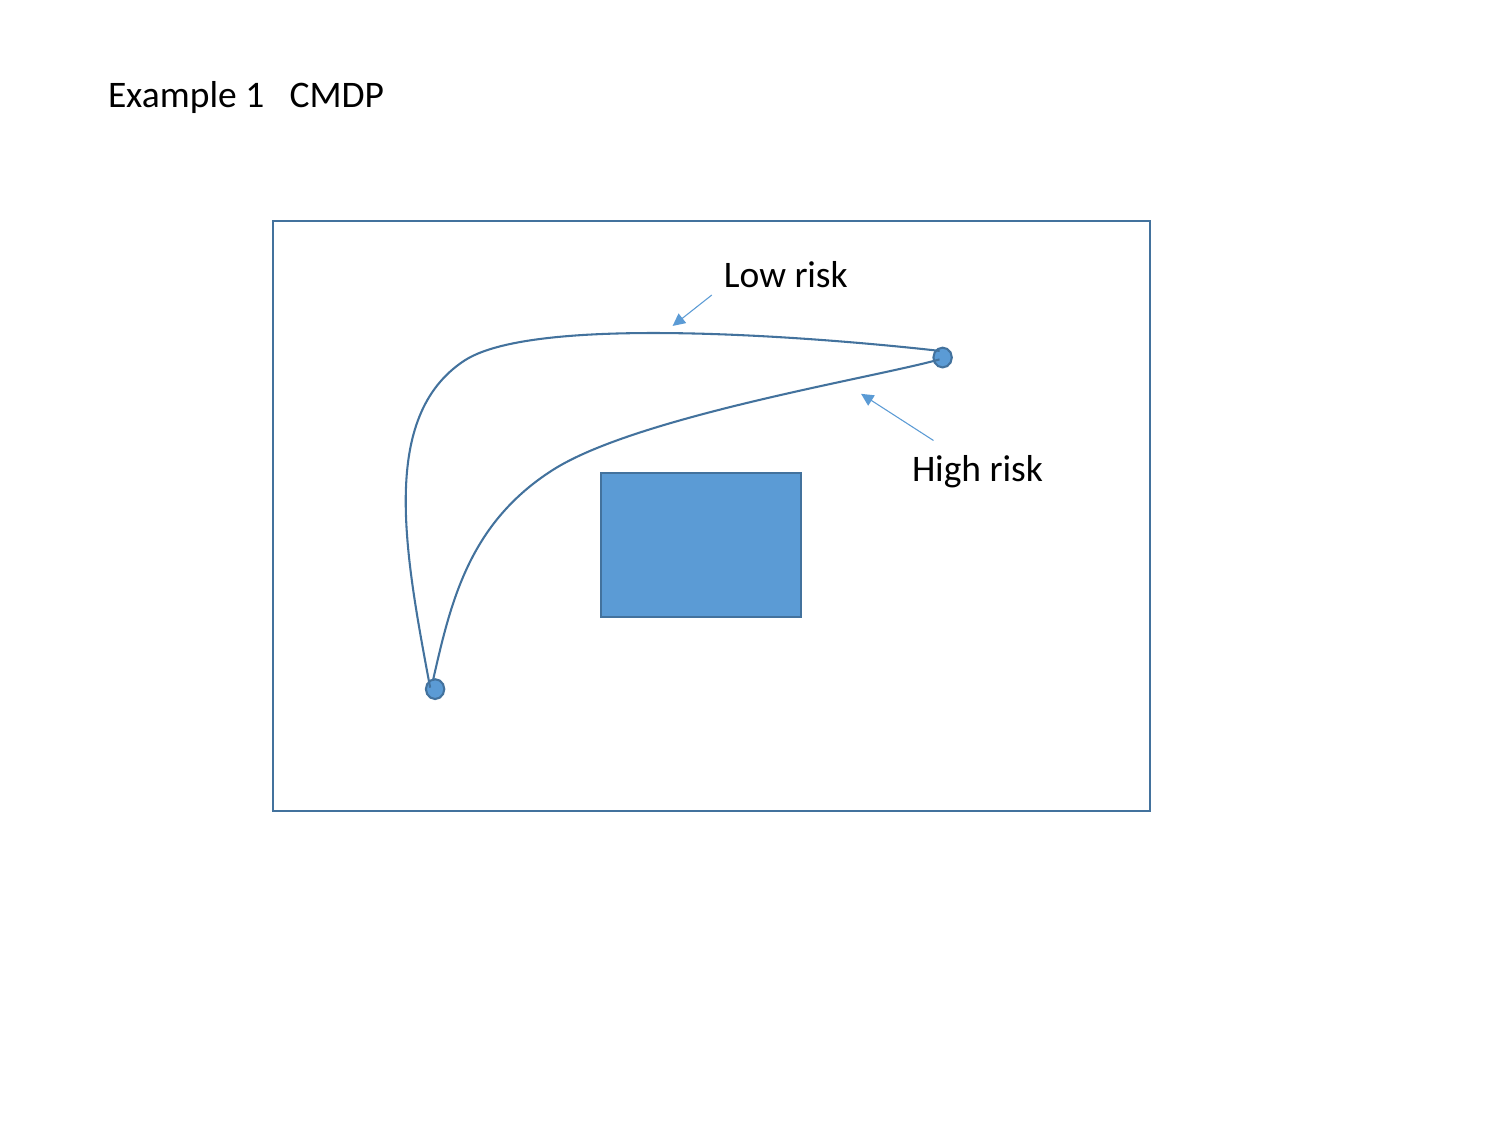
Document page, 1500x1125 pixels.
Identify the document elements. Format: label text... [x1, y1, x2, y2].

text_box [600, 472, 802, 618]
text_box [424, 681, 446, 701]
text_box [272, 220, 1151, 812]
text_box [672, 295, 712, 326]
text_box [878, 358, 940, 393]
text_box [932, 346, 953, 369]
text_box [404, 331, 940, 688]
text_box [860, 393, 934, 441]
text_box High risk [897, 436, 1085, 497]
text_box Example 1 CMDP [93, 62, 1053, 122]
text_box [659, 405, 860, 538]
text_box Low risk [709, 242, 897, 302]
